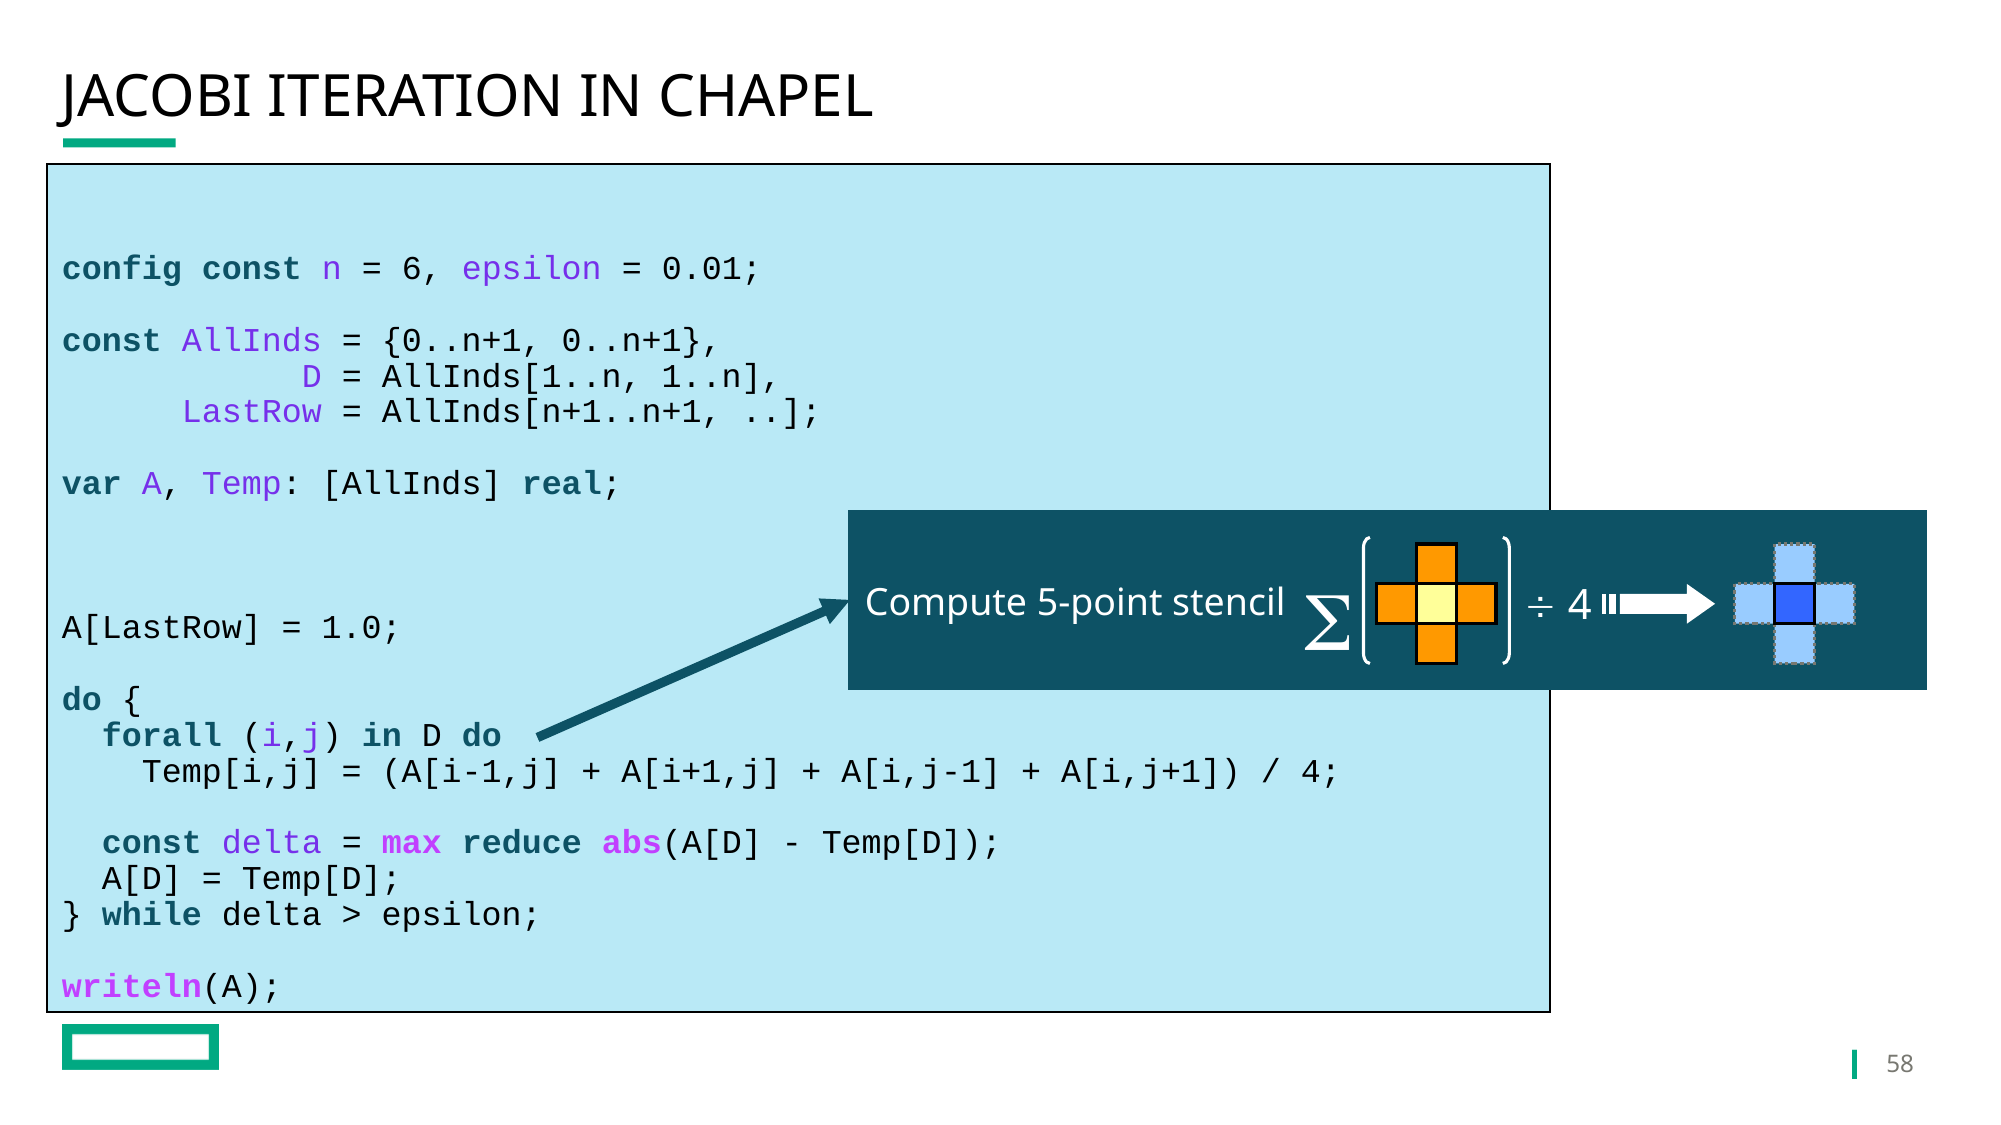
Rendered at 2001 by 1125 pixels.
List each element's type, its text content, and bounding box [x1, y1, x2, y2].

picture [62, 1024, 219, 1070]
list config const n = 6, epsilon = 0.01; const AllInds = {0..n+1, 0..n+1}, D = AllInds[1..n, 1..n], LastRow = AllInds[n+1..n+1, ..]; var A, Temp: [AllInds] real; A[LastRow] = 1.0; do { forall (i,j) in D do Temp[i,j] = (A[i-1,j] + A[i+1,j] + A[i,j-1] + A[i,j+1]) / 4; const delta = max reduce abs(A[D] - Temp[D]); A[D] = Temp[D]; } while delta > epsilon; writeln(A); [42, 159, 1555, 1017]
picture [1852, 1043, 1857, 1079]
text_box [849, 512, 1925, 688]
slide_number 58 [1837, 1033, 1950, 1094]
title Jacobi Iteration in Chapel [42, 60, 1927, 135]
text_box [537, 599, 850, 738]
